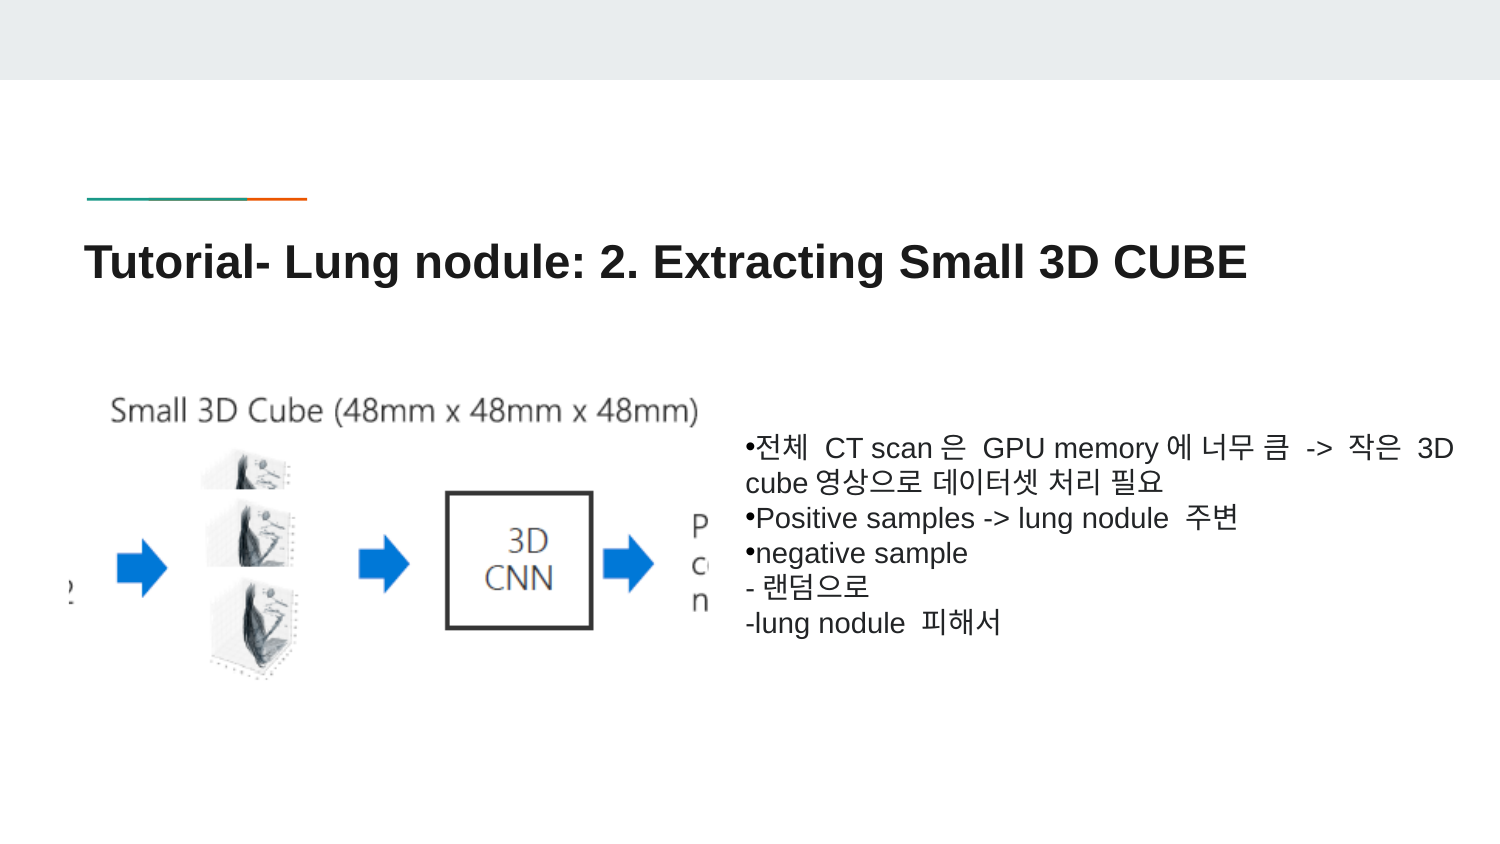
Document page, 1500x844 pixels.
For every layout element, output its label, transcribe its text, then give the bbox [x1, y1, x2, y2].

text_box 전체 CT scan은 GPU memory에 너무 큼 -> 작은 3D cube영상으로 데이터셋 처리 필요 Positive samples -> lung nodule 주변 negative sample -랜덤으로 -lung nodule 피해서 [730, 421, 1481, 647]
title Tutorial- Lung nodule: 2. Extracting Small 3D CUBE [68, 216, 1462, 305]
picture [68, 349, 709, 713]
